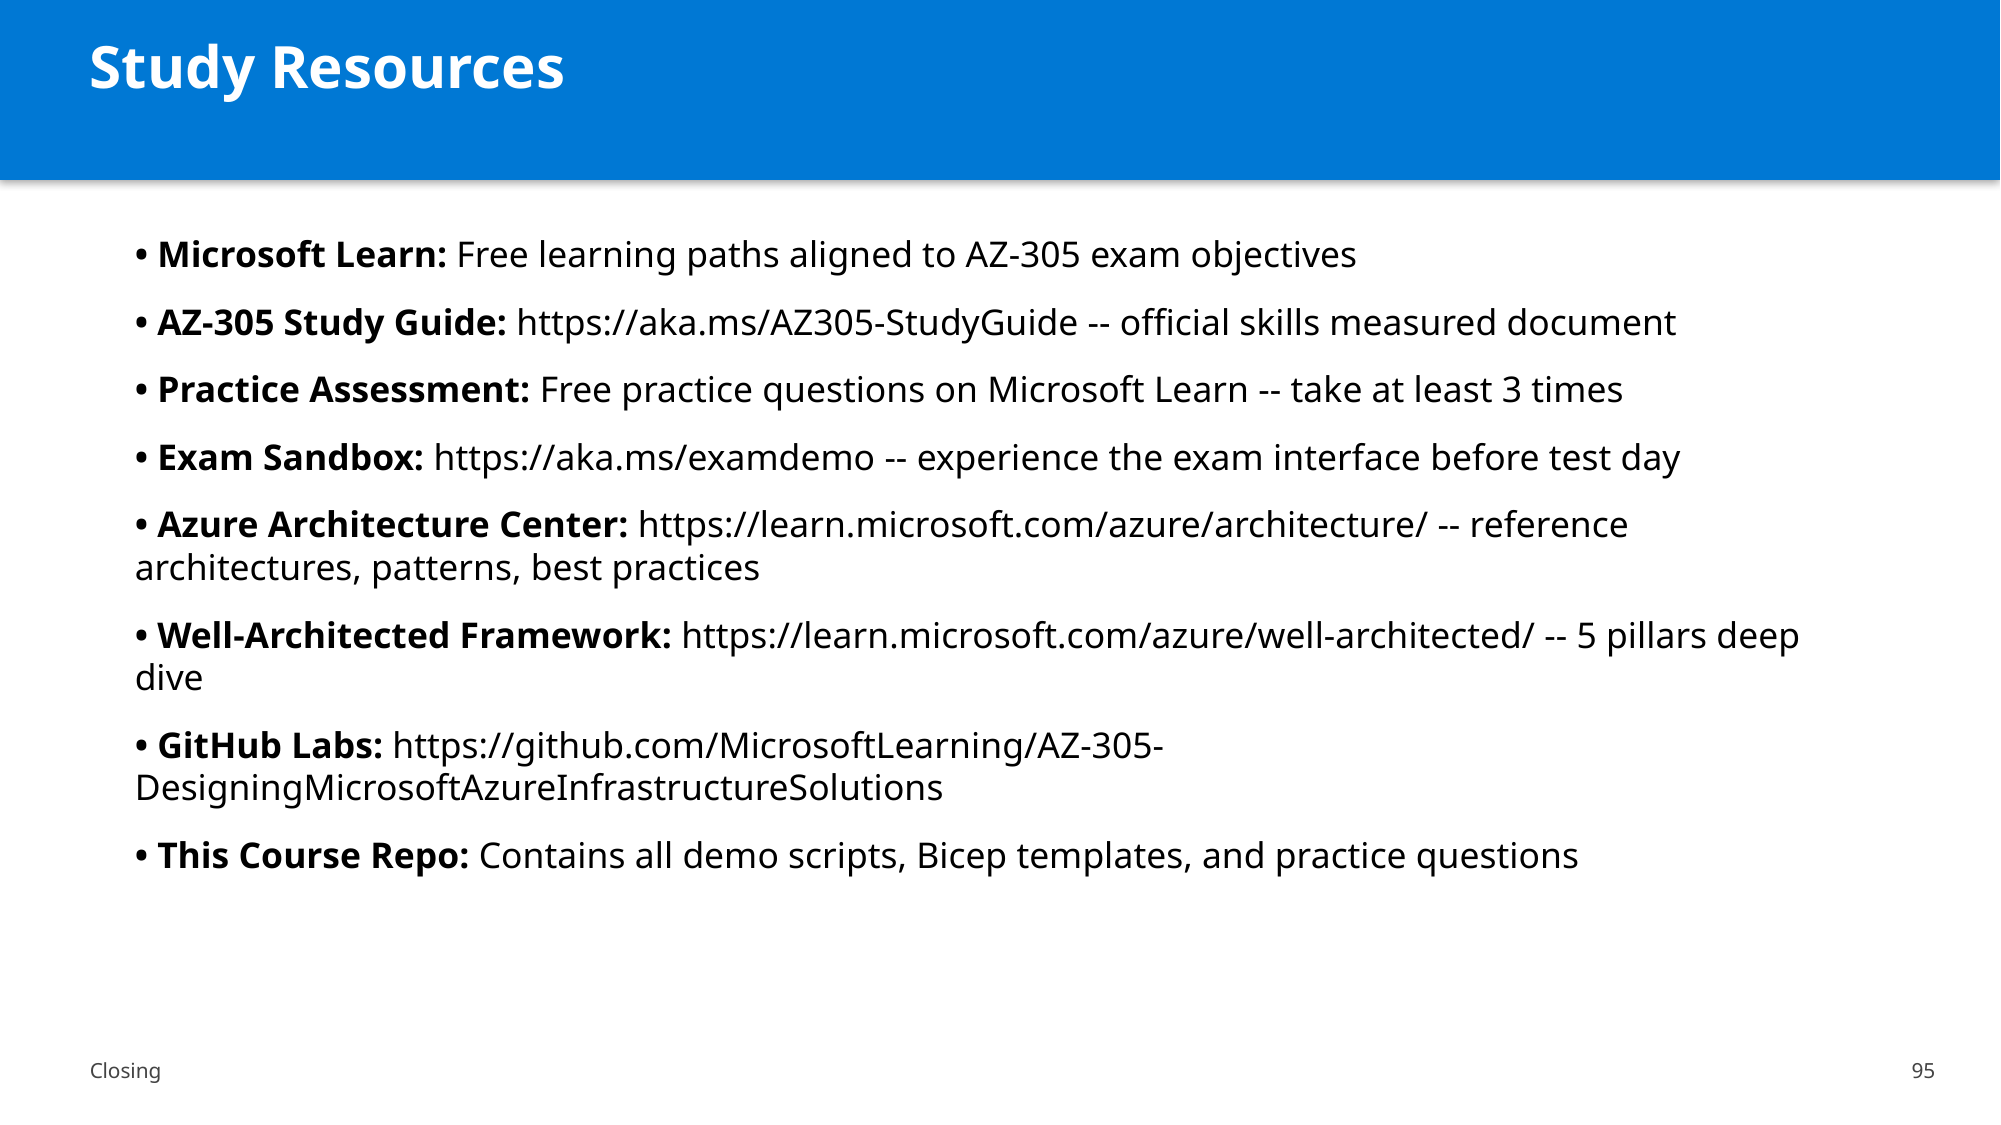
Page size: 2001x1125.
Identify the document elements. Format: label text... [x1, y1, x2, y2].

text_box Study Resources [74, 22, 1875, 108]
text_box 95 [1799, 1050, 1950, 1090]
text_box [0, 0, 2000, 181]
text_box Closing [74, 1050, 975, 1090]
text_box • Microsoft Learn: Free learning paths aligned to AZ-305 exam objectives • AZ-305 Study Guide: https://aka.ms/AZ305-StudyGuide -- official skills measured document • Practice Assessment: Free practice questions on Microsoft Learn -- take at least 3 times • Exam Sandbox: https://aka.ms/examdemo -- experience the exam interface before test day • Azure Architecture Center: https://learn.microsoft.com/azure/architecture/ -- reference architectures, patterns, best practices • Well-Architected Framework: https://learn.microsoft.com/azure/well-architected/ -- 5 pillars deep dive • GitHub Labs: https://github.com/MicrosoftLearning/AZ-305-DesigningMicrosoftAzureInfrastructureSolutions • This Course Repo: Contains all demo scripts, Bicep templates, and practice questions [119, 224, 1845, 883]
